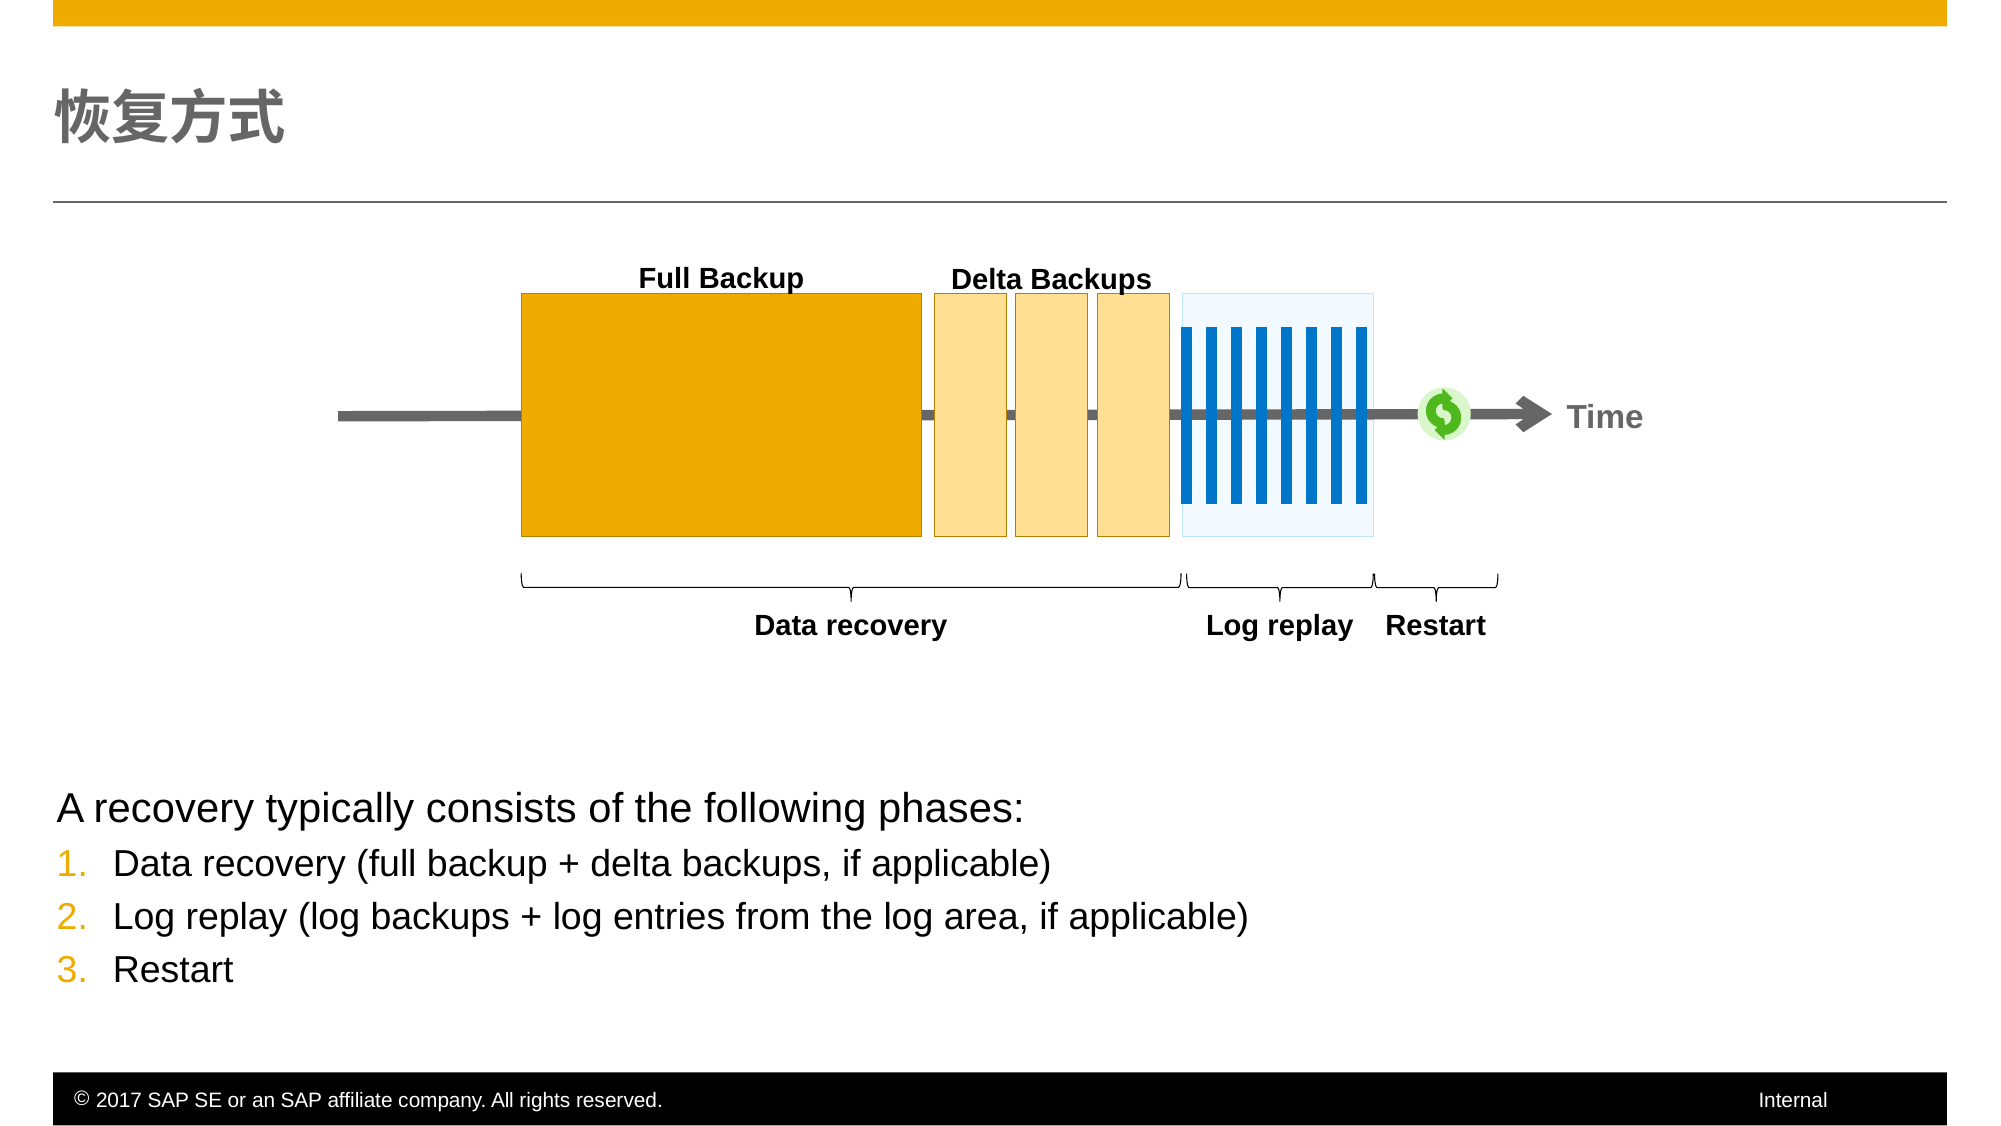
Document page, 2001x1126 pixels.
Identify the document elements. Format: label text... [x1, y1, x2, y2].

text_box [1097, 427, 1170, 537]
text_box [1182, 293, 1374, 409]
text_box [337, 413, 1181, 417]
text_box [1015, 427, 1088, 537]
text_box [1373, 573, 1499, 603]
text_box [520, 573, 1182, 603]
text_box Data recovery [695, 606, 1008, 642]
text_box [1267, 413, 1281, 417]
text_box [1182, 427, 1374, 537]
text_box [1185, 573, 1374, 603]
text_box [1097, 296, 1170, 412]
list A recovery typically consists of the following phases: Data recovery (full backup + delta backups, if applicable) Log replay (log backups + log entries from the log area, if applicable) Restart [56, 655, 1951, 936]
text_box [1476, 413, 1553, 417]
text_box [1015, 296, 1088, 412]
text_box [934, 427, 1007, 537]
text_box [521, 293, 922, 412]
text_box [1192, 413, 1206, 417]
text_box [1367, 413, 1411, 417]
text_box Delta Backups [895, 260, 1208, 296]
text_box [521, 427, 922, 537]
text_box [1242, 413, 1256, 417]
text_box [1342, 413, 1356, 417]
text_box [1217, 413, 1231, 417]
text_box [1417, 387, 1472, 441]
text_box Log replay [1123, 606, 1361, 642]
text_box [1292, 413, 1306, 417]
text_box [934, 296, 1007, 412]
text_box Restart [1361, 606, 1510, 642]
text_box Time [1551, 387, 1667, 442]
text_box Full Backup [565, 259, 878, 295]
title 恢复方式 [53, 53, 1947, 178]
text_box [1317, 413, 1331, 417]
